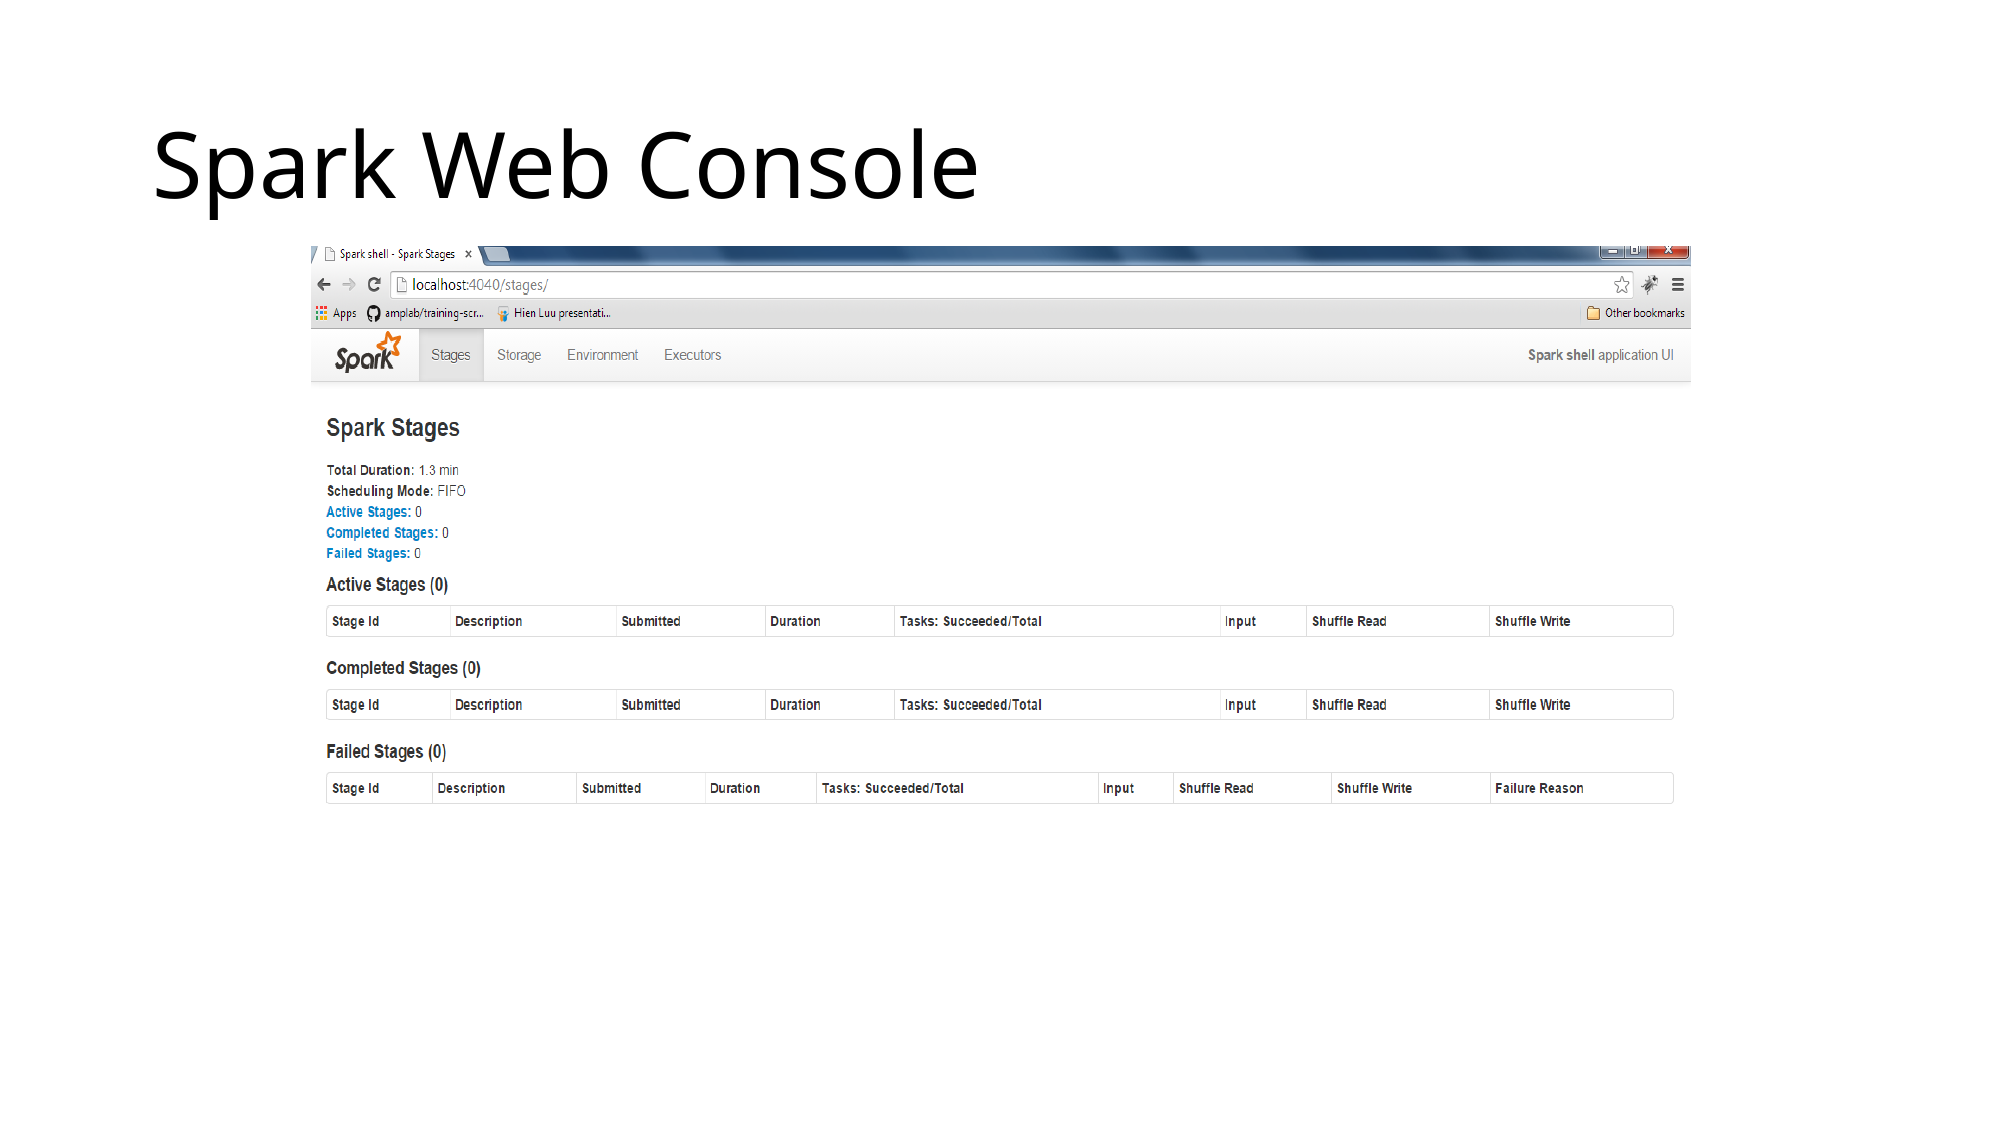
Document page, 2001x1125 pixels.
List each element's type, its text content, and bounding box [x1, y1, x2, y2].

title Spark Web Console [137, 59, 1863, 278]
picture [311, 246, 1691, 1125]
